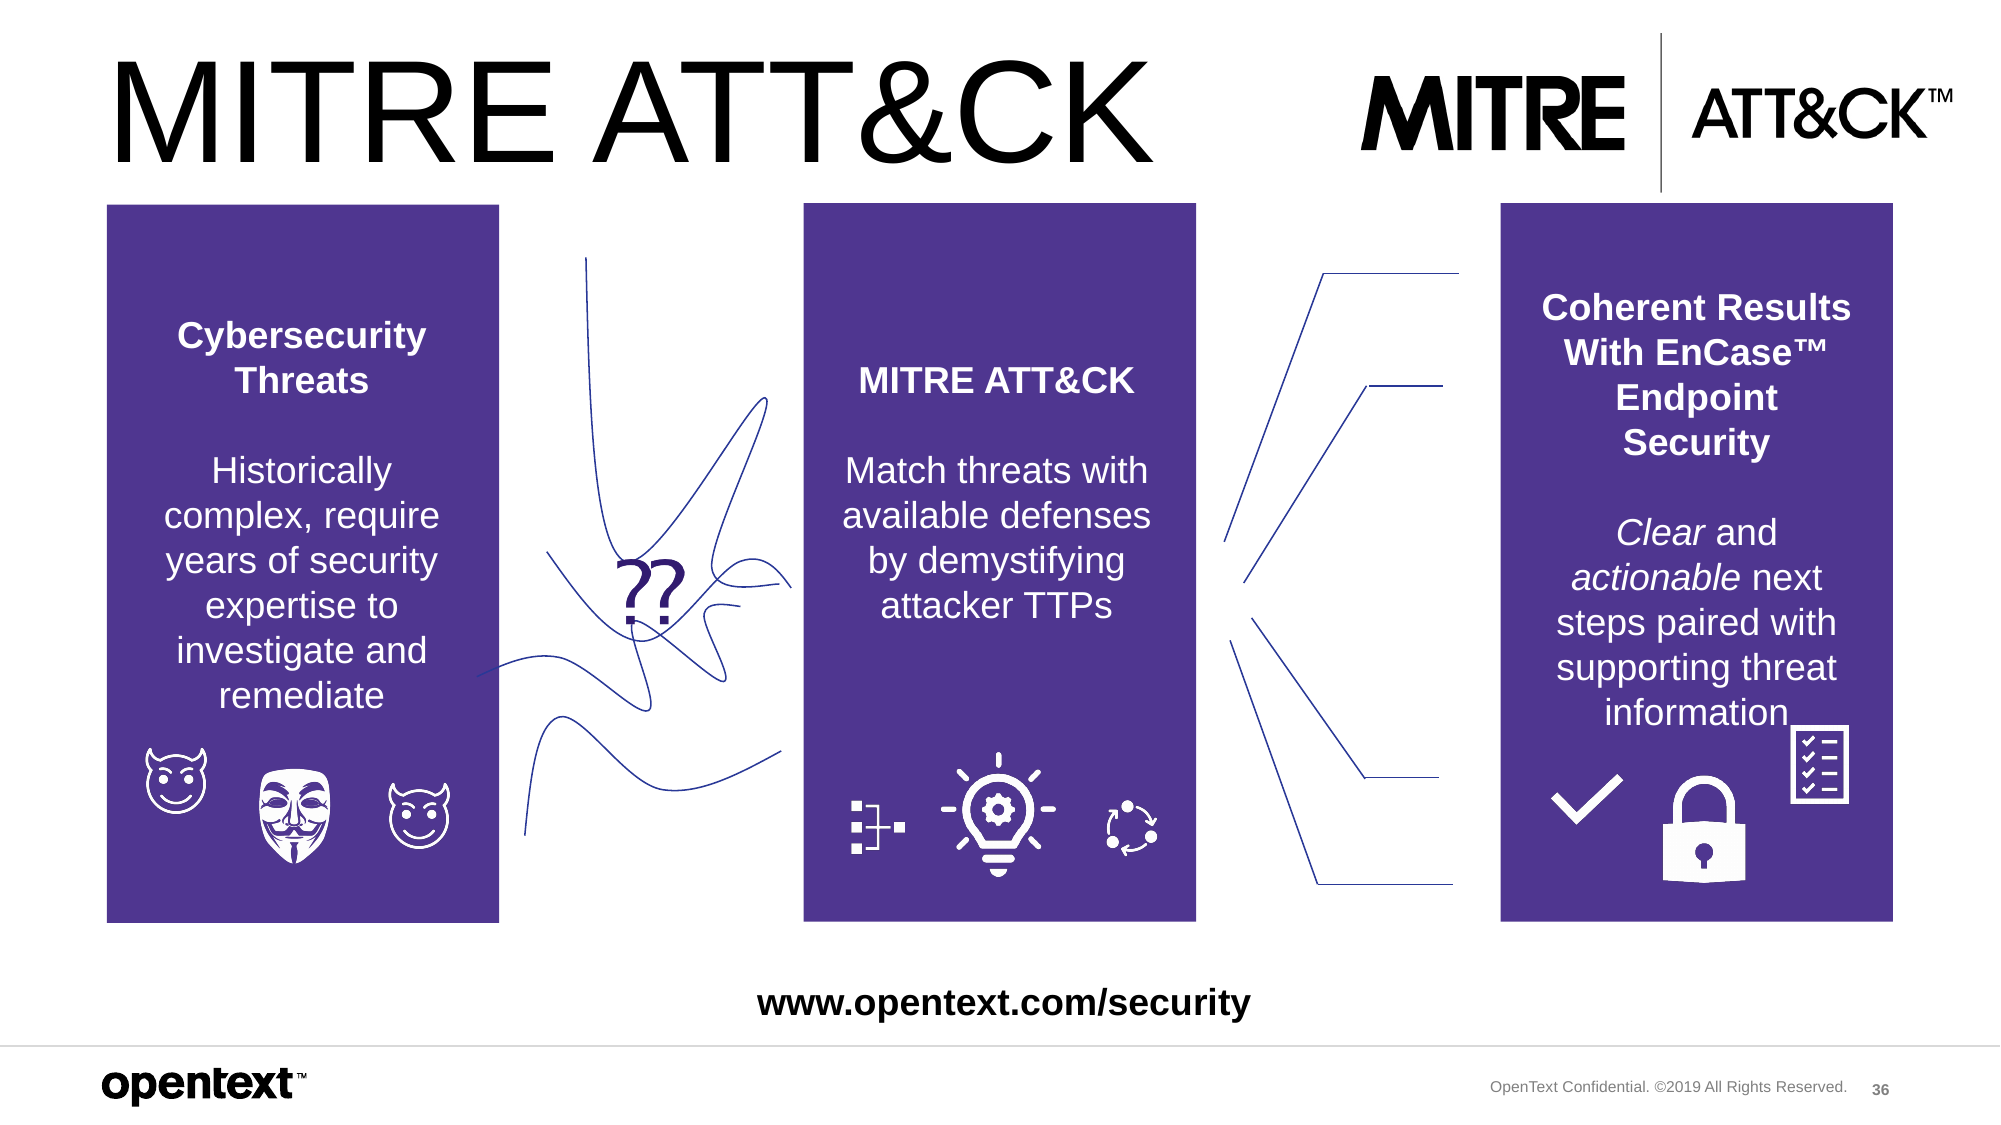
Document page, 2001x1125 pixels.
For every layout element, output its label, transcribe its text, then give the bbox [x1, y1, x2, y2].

picture [840, 789, 916, 866]
picture [930, 746, 1069, 885]
text_box [524, 715, 782, 836]
picture [251, 762, 337, 870]
text_box [585, 257, 768, 576]
text_box MITRE ATT&CK Match threats with available defenses by demystifying attacker TTPs [821, 348, 1172, 634]
text_box Coherent Results With EnCase™ Endpoint Security Clear and actionable next steps paired with supporting threat information [1522, 275, 1872, 740]
picture [1633, 717, 1865, 900]
text_box [1498, 222, 1895, 924]
picture [1323, 8, 1981, 212]
text_box [717, 578, 771, 588]
text_box [105, 202, 501, 925]
text_box [802, 201, 1198, 924]
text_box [1243, 385, 1367, 584]
text_box [546, 551, 593, 613]
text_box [1223, 273, 1324, 543]
text_box [477, 645, 652, 712]
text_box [1229, 640, 1318, 885]
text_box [1251, 617, 1366, 780]
picture [1092, 790, 1168, 867]
text_box www.opentext.com/security [742, 970, 1276, 1031]
text_box [706, 558, 792, 593]
picture [137, 746, 214, 822]
picture [1549, 761, 1625, 838]
picture [380, 780, 457, 857]
title MITRE ATT&CK [91, 28, 1318, 189]
text_box [682, 622, 727, 683]
text_box Cybersecurity Threats Historically complex, require years of security expertise to investigate and remediate [127, 303, 477, 724]
text_box [706, 603, 741, 616]
picture [598, 541, 702, 645]
